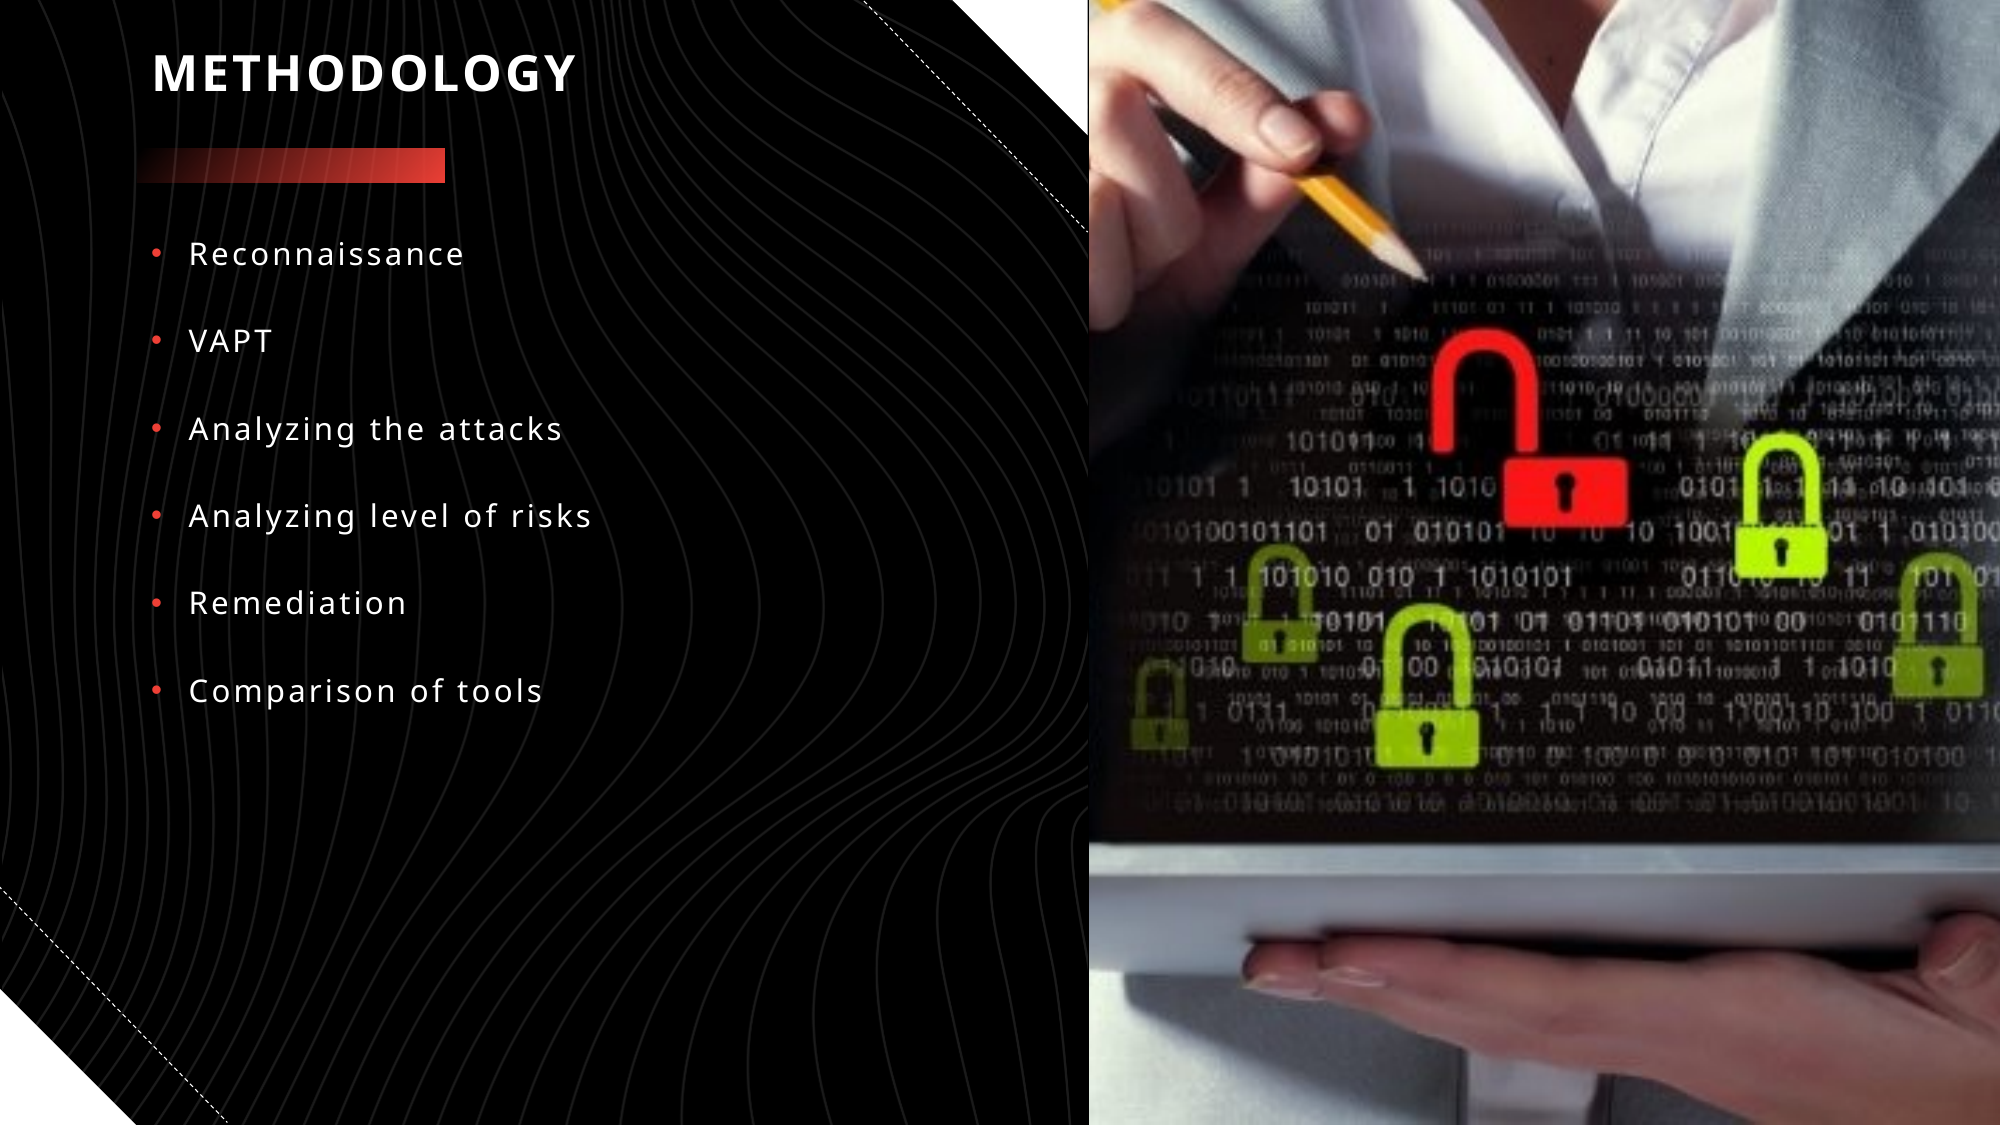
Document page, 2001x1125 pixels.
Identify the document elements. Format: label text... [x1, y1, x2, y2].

picture [1089, 0, 2000, 1125]
title METHODOLOGY [136, 27, 934, 124]
list Reconnaissance VAPT Analyzing the attacks Analyzing level of risks Remediation Comparison of tools [136, 207, 934, 946]
